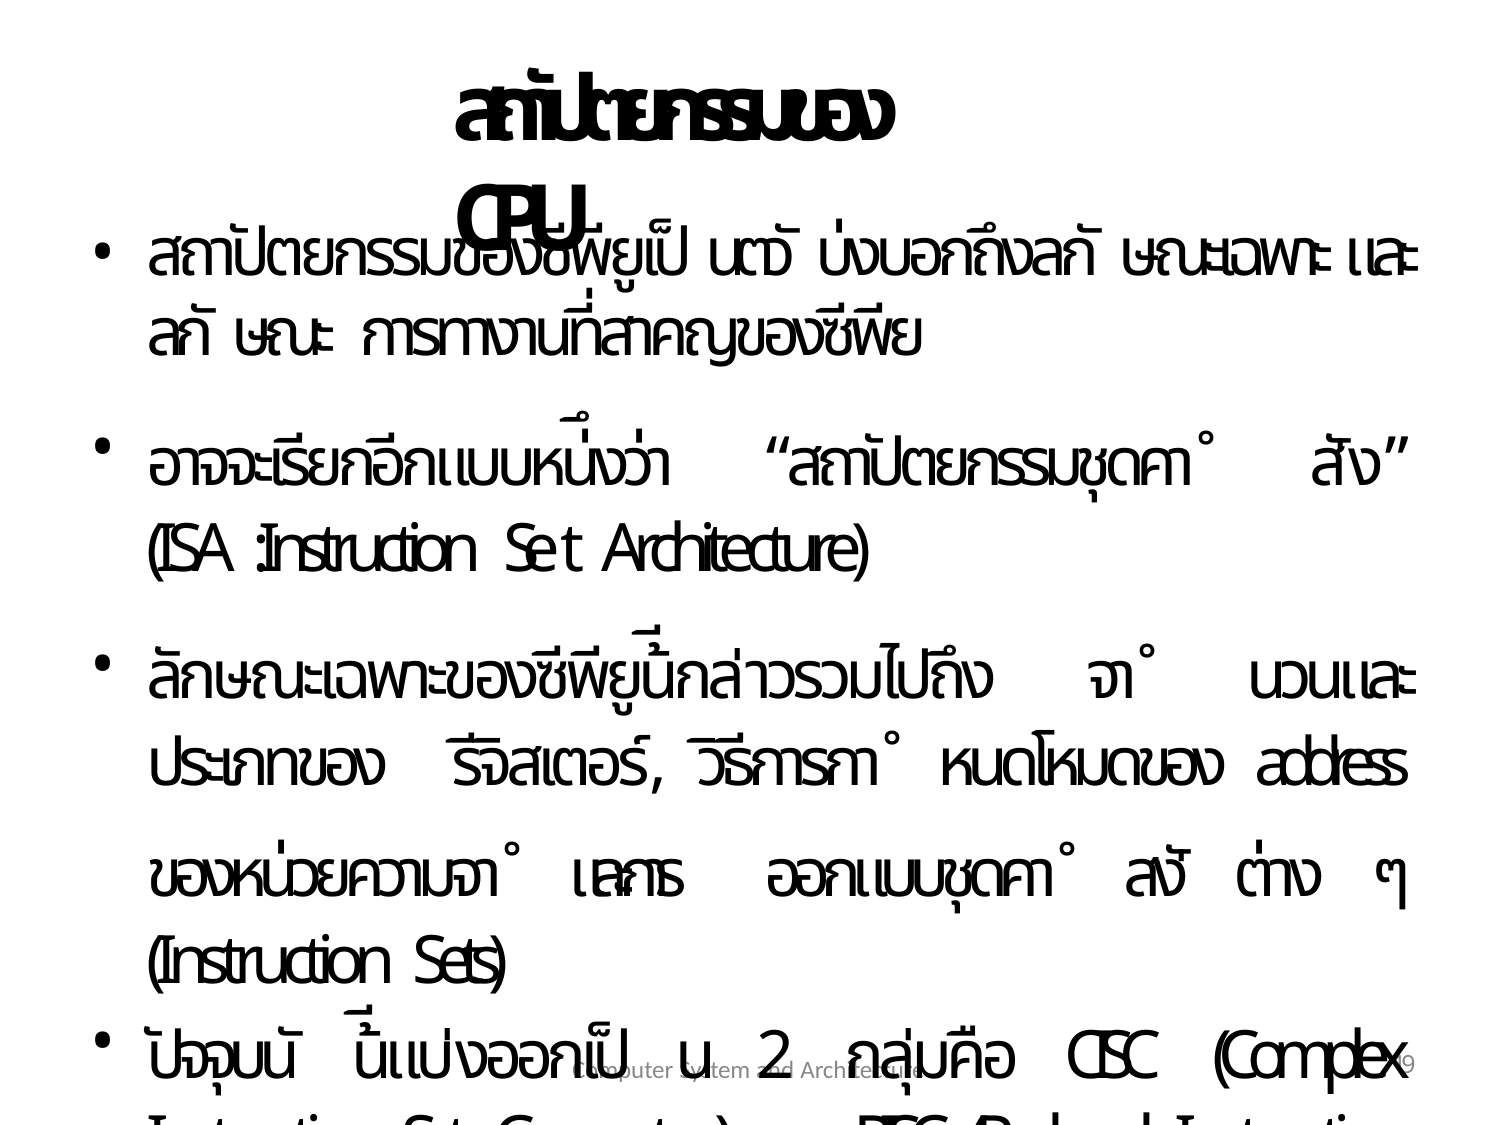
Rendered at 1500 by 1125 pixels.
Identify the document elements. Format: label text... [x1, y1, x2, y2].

slide_number 10 [1413, 1053, 1417, 1125]
title สถาปัตยกรรมของ CPU [450, 46, 1050, 206]
text_box สถาปัตยกรรมของซีพียูเป็ นตวั บ่งบอกถึงลกั ษณะเฉพาะ และลกั ษณะ การทางานที่สาคญของซีพีย อาจจะเรียกอีกแบบหน่ึงว่า “สถาปัตยกรรมชุดคา˚ สั่ง” (ISA :Instruction Set Architecture) ลักษณะเฉพาะของซีพียูน้ีกล่าวรวมไปถึง จา˚ นวนและประเภทของ รีจิสเตอร์, วิธีการกา˚ หนดโหมดของ address ของหน่วยความจา˚ และการ ออกแบบชุดคา˚ สงั่ ต่าง ๆ (Instruction Sets) ปัจจุบนั น้ีแบ่งออกเป็ น 2 กลุ่มคือ CISC (Complex Instruction Set Computers) และ RISC (Reduced Instruction Set Computers) [87, 206, 1413, 1125]
